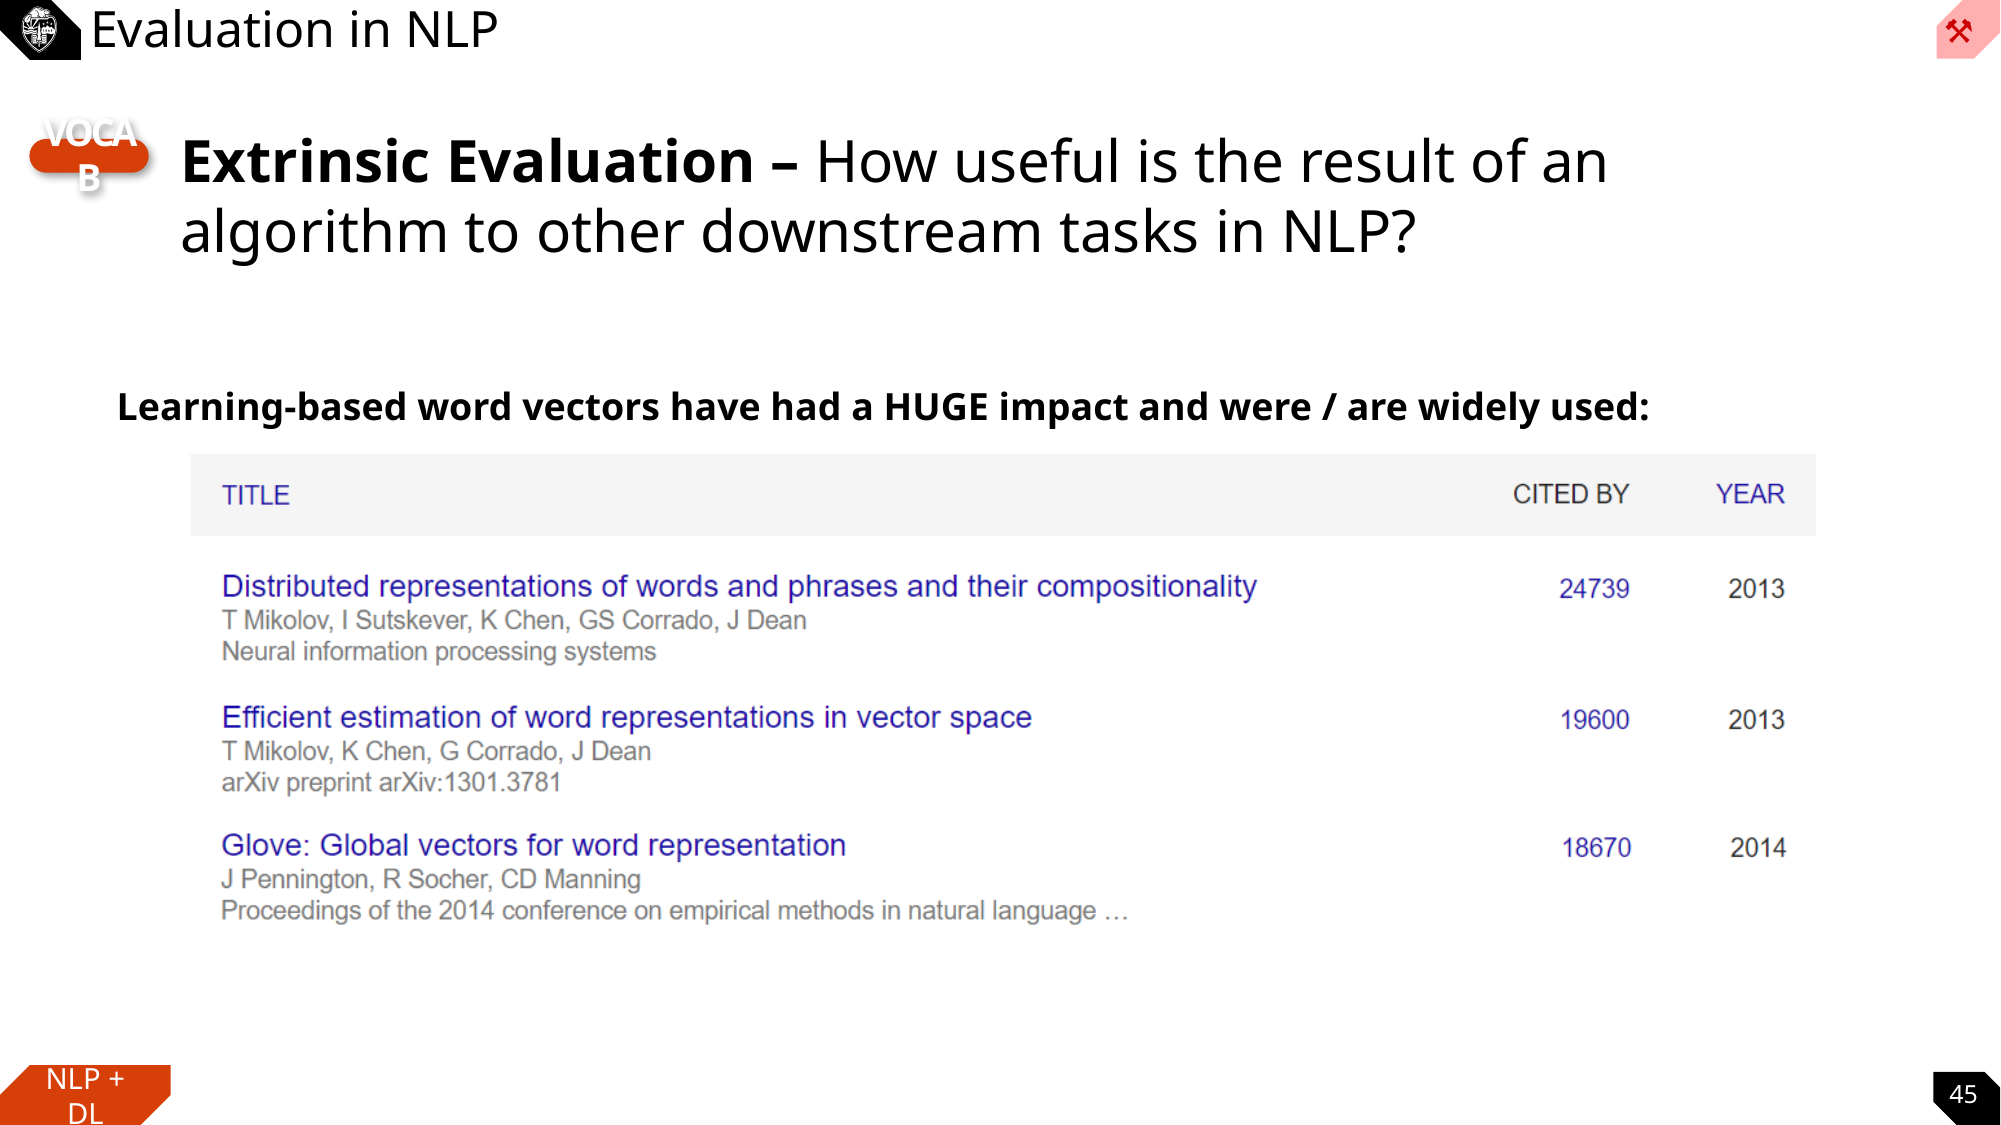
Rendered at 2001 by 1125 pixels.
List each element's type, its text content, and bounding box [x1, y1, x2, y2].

slide_number 45 [1933, 1071, 1994, 1119]
picture [182, 816, 1831, 943]
text_box vocab [28, 137, 150, 174]
picture [179, 436, 1821, 807]
text_box Learning-based word vectors have had a HUGE impact and were / are widely used: [101, 375, 1699, 436]
title Evaluation in NLP [0, 1, 1699, 61]
text_box Extrinsic Evaluation – How useful is the result of an algorithm to other downstream tasks in NLP? [165, 116, 1878, 272]
